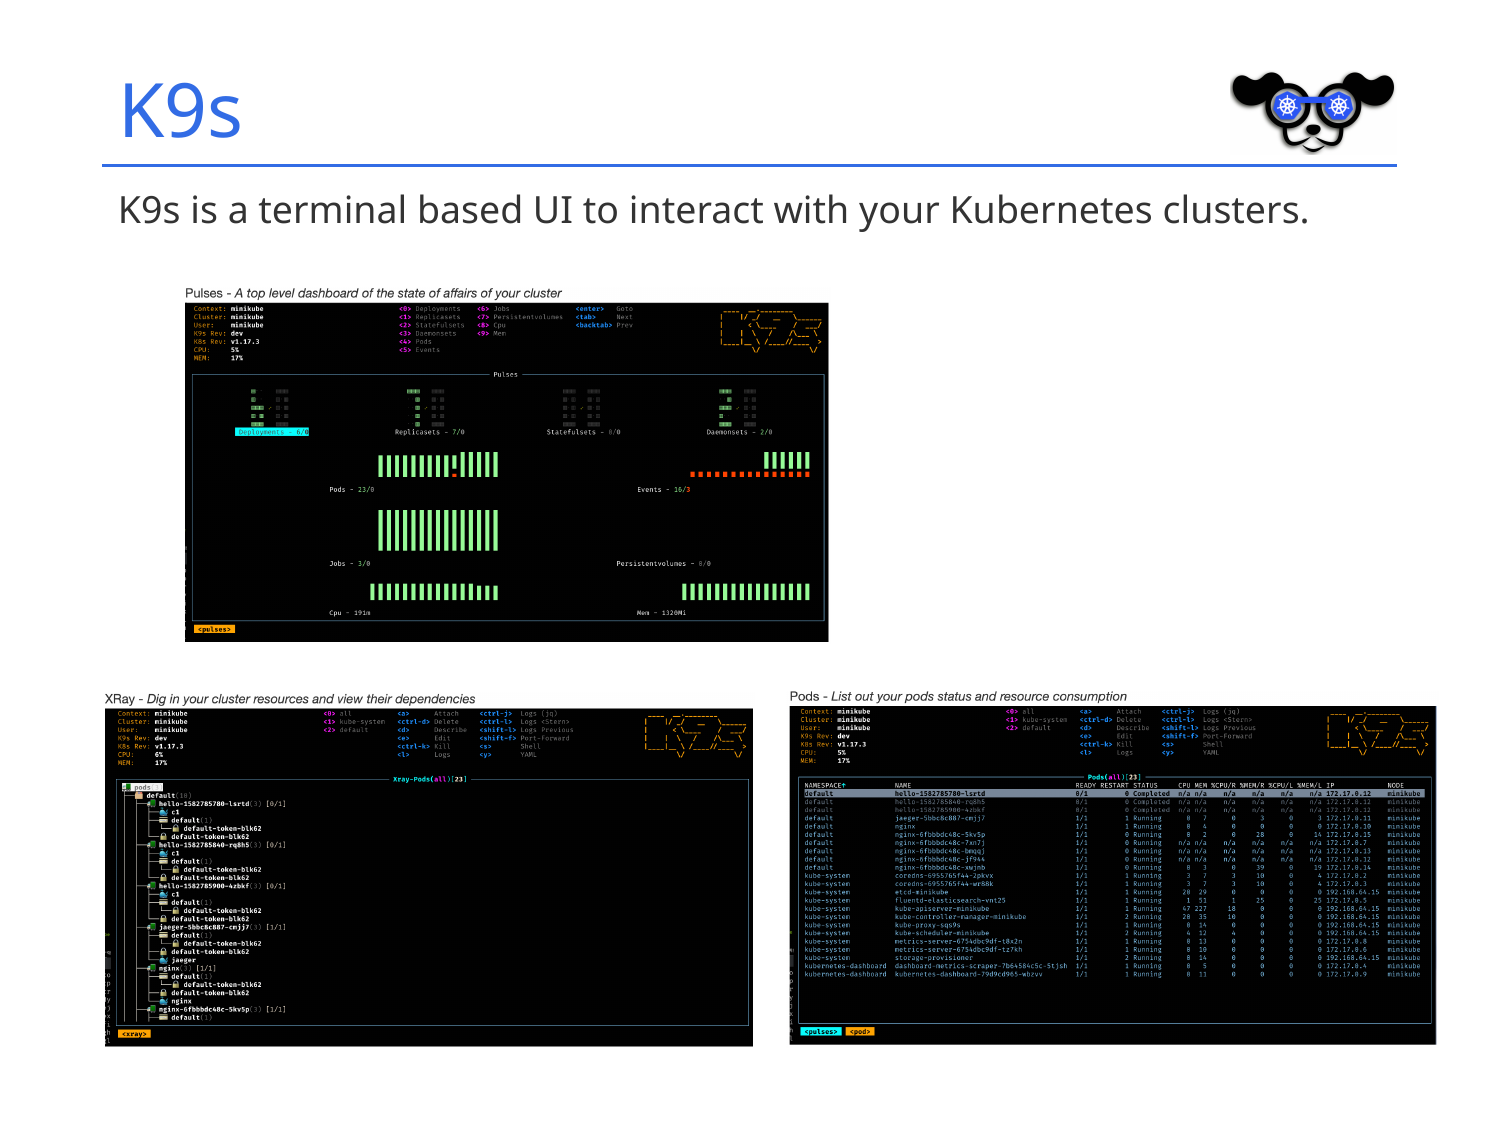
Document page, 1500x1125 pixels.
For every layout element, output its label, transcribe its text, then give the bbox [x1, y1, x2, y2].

text_box K9s is a terminal based UI to interact with your Kubernetes clusters. [103, 178, 1381, 239]
picture [786, 691, 1440, 1049]
picture [102, 691, 756, 1049]
title K9s [103, 59, 1397, 166]
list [1230, 69, 1398, 155]
picture [182, 286, 831, 644]
